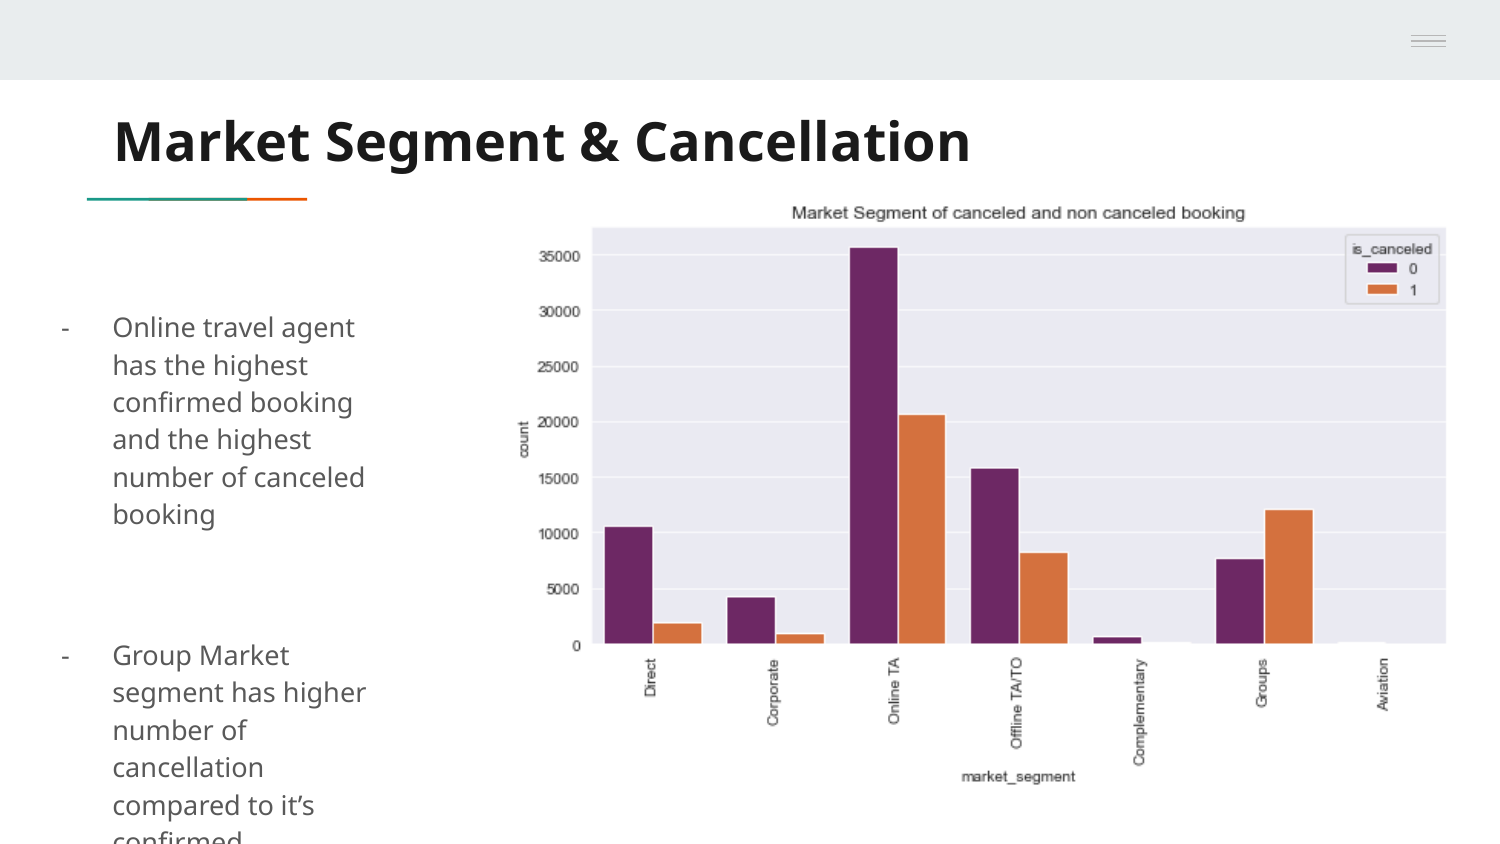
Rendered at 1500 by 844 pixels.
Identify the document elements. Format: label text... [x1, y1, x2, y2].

list Online travel agent has the highest confirmed booking and the highest number of canceled booking Group Market segment has higher number of cancellation compared to it’s confirmed [22, 290, 414, 553]
title Market Segment & Cancellation [98, 91, 1044, 197]
picture [507, 196, 1458, 794]
